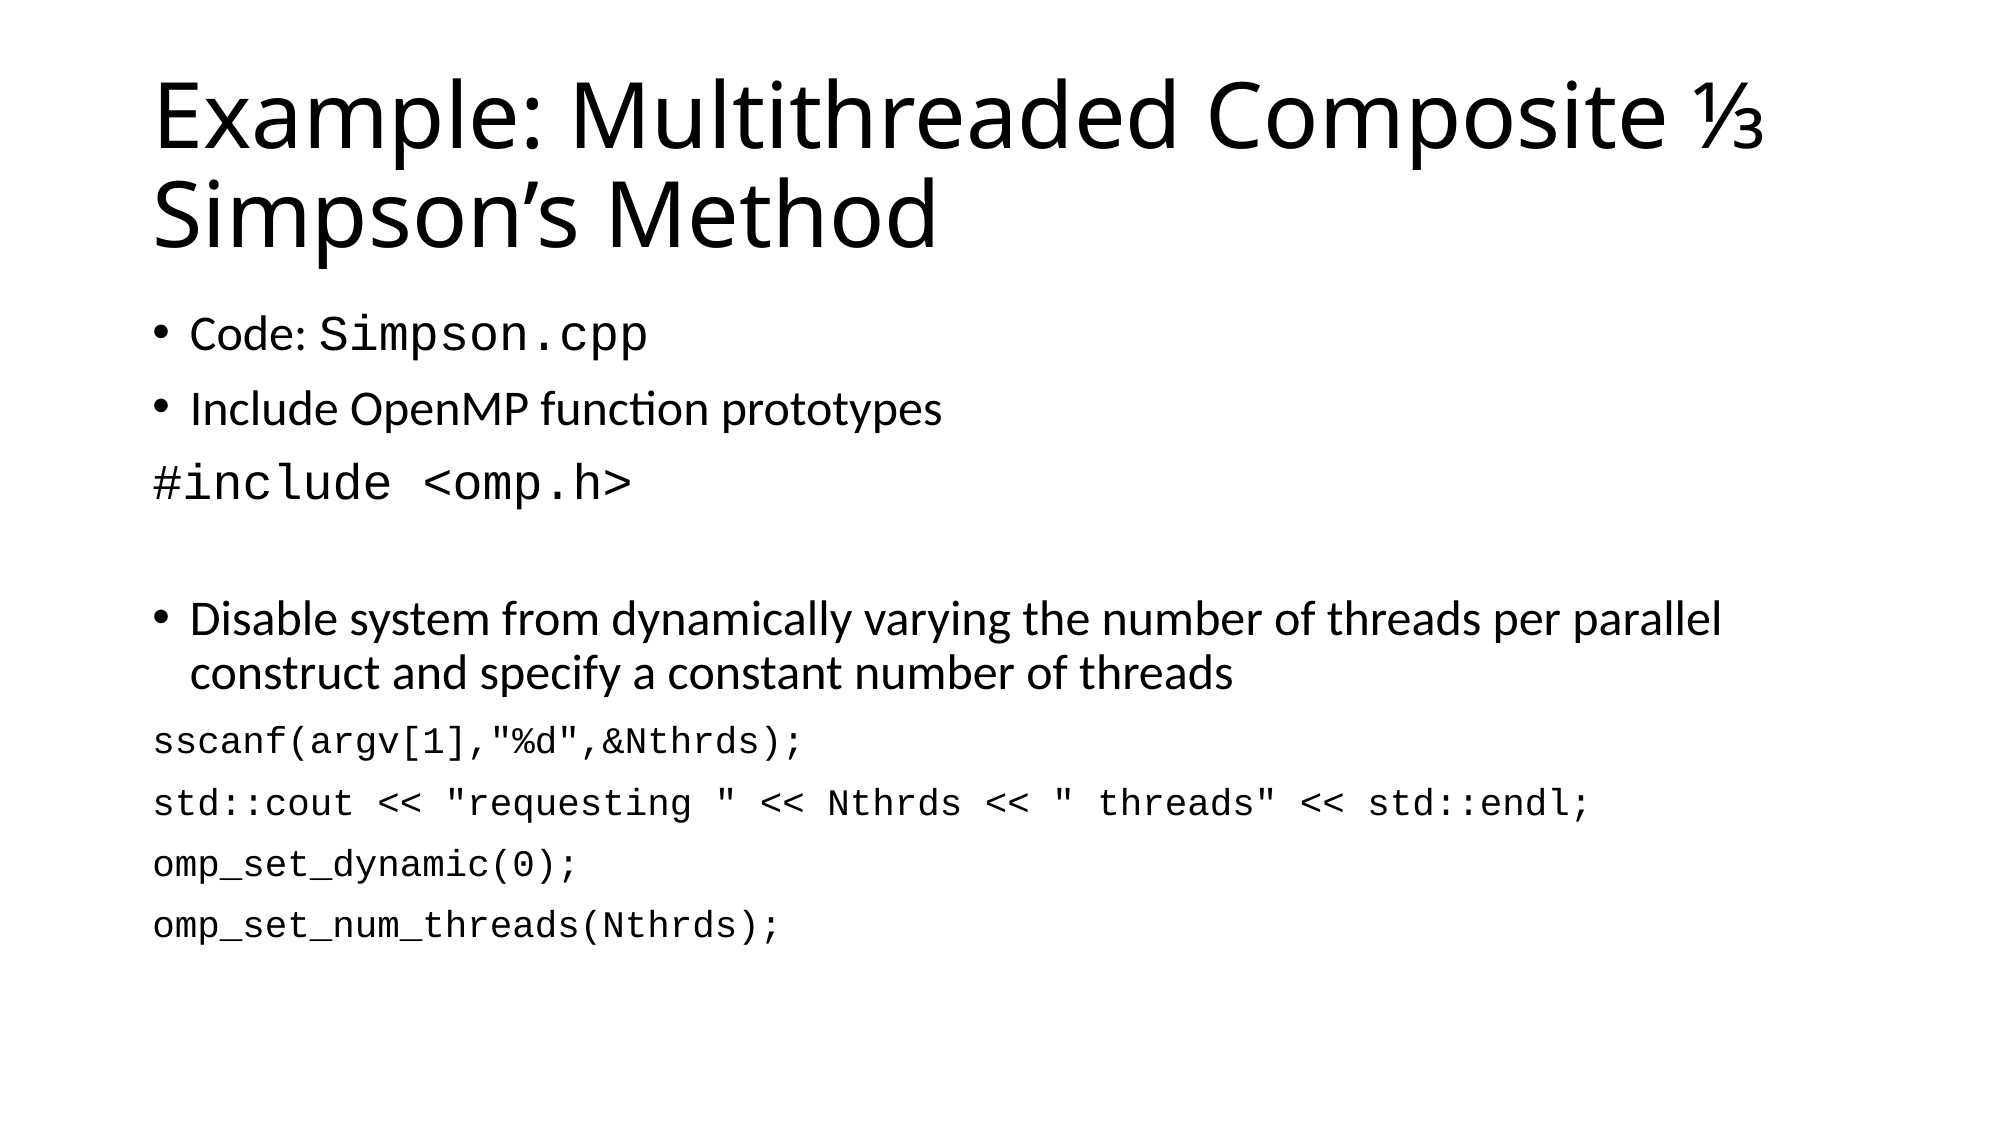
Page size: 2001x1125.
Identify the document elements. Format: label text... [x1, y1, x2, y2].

list Code: Simpson.cpp Include OpenMP function prototypes #include <omp.h> Disable system from dynamically varying the number of threads per parallel construct and specify a constant number of threads sscanf(argv[1],"%d",&Nthrds); std::cout << "requesting " << Nthrds << " threads" << std::endl; omp_set_dynamic(0); omp_set_num_threads(Nthrds); [137, 299, 1863, 1014]
title Example: Multithreaded Composite ⅓ Simpson’s Method [137, 59, 1863, 278]
